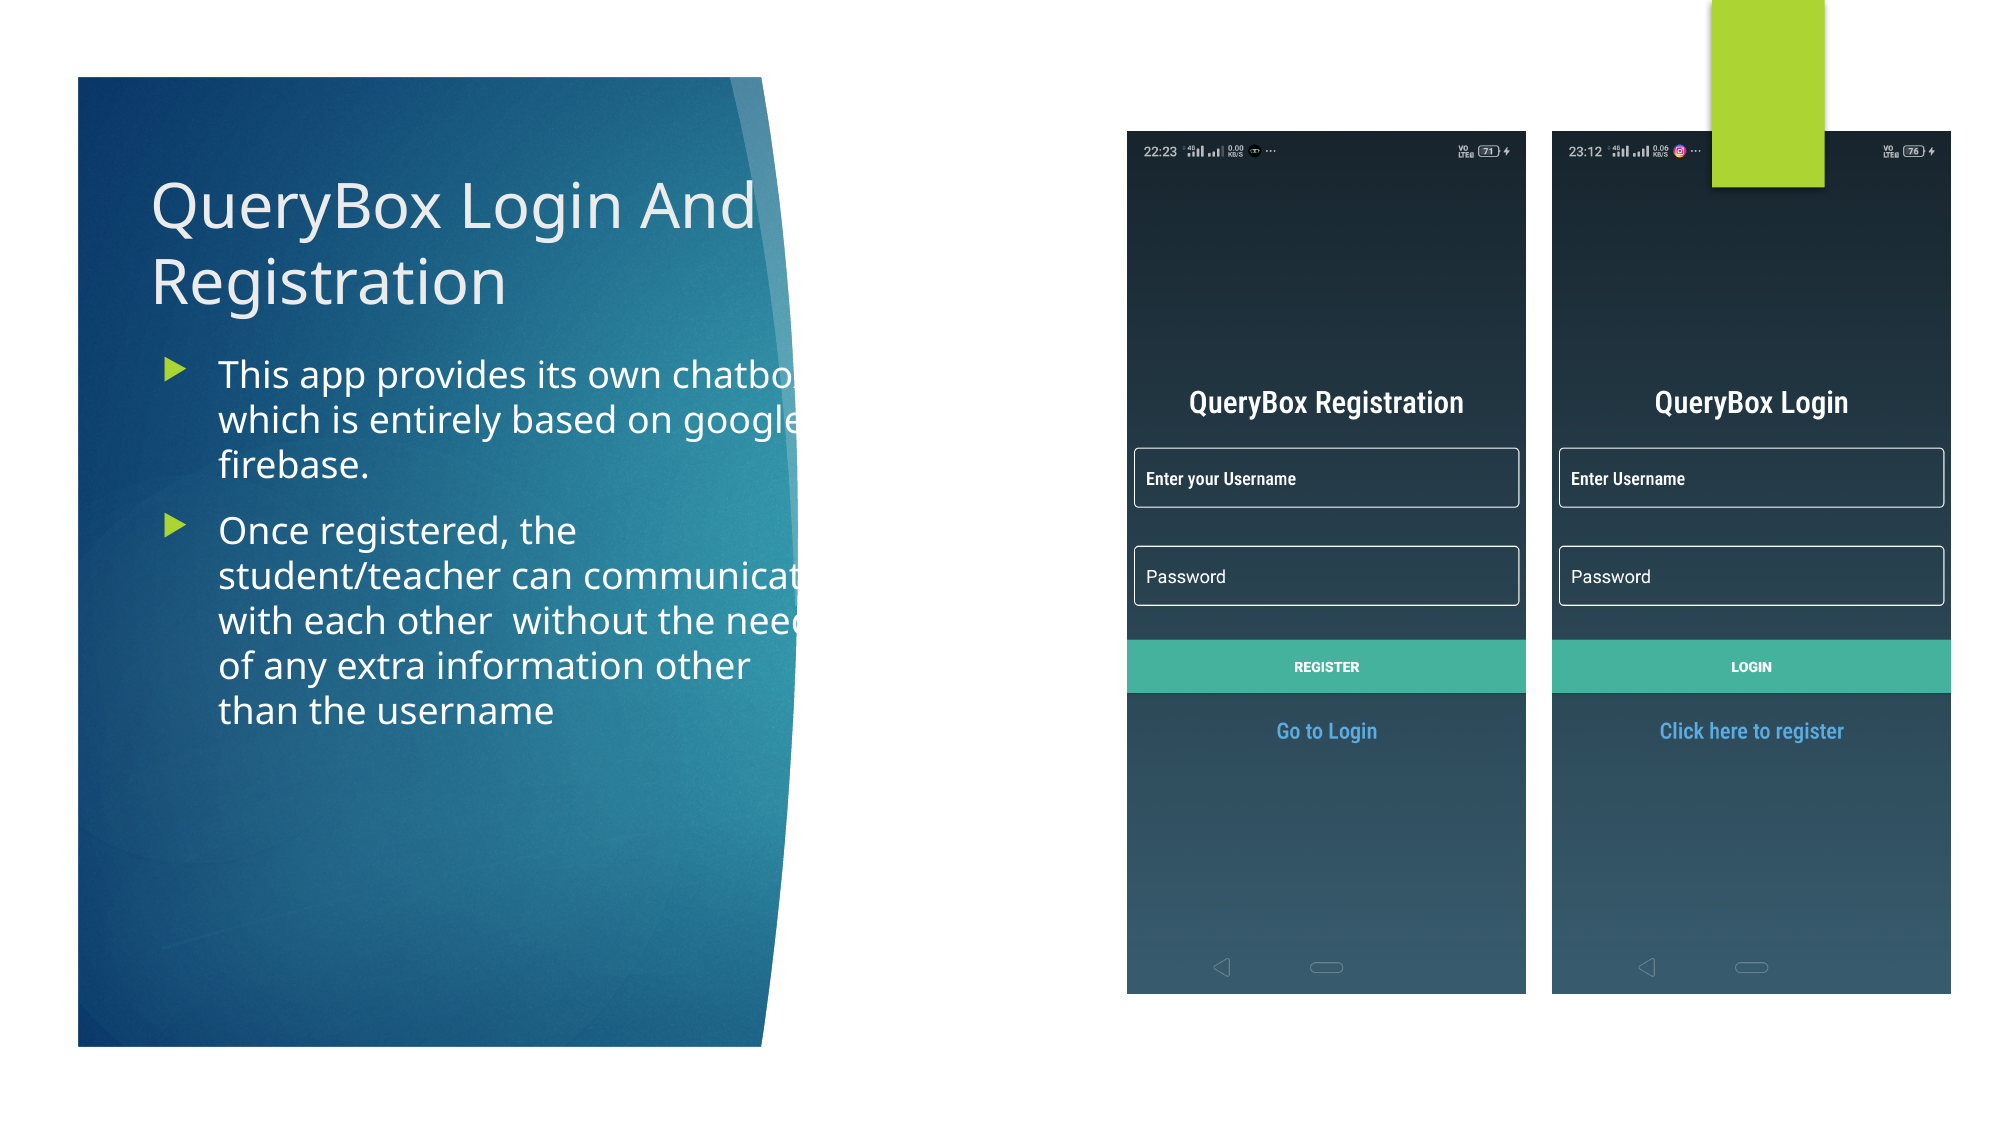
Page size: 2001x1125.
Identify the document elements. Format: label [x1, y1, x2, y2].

picture [1552, 131, 1952, 994]
text_box [0, 0, 2000, 1125]
picture [1126, 131, 1526, 994]
